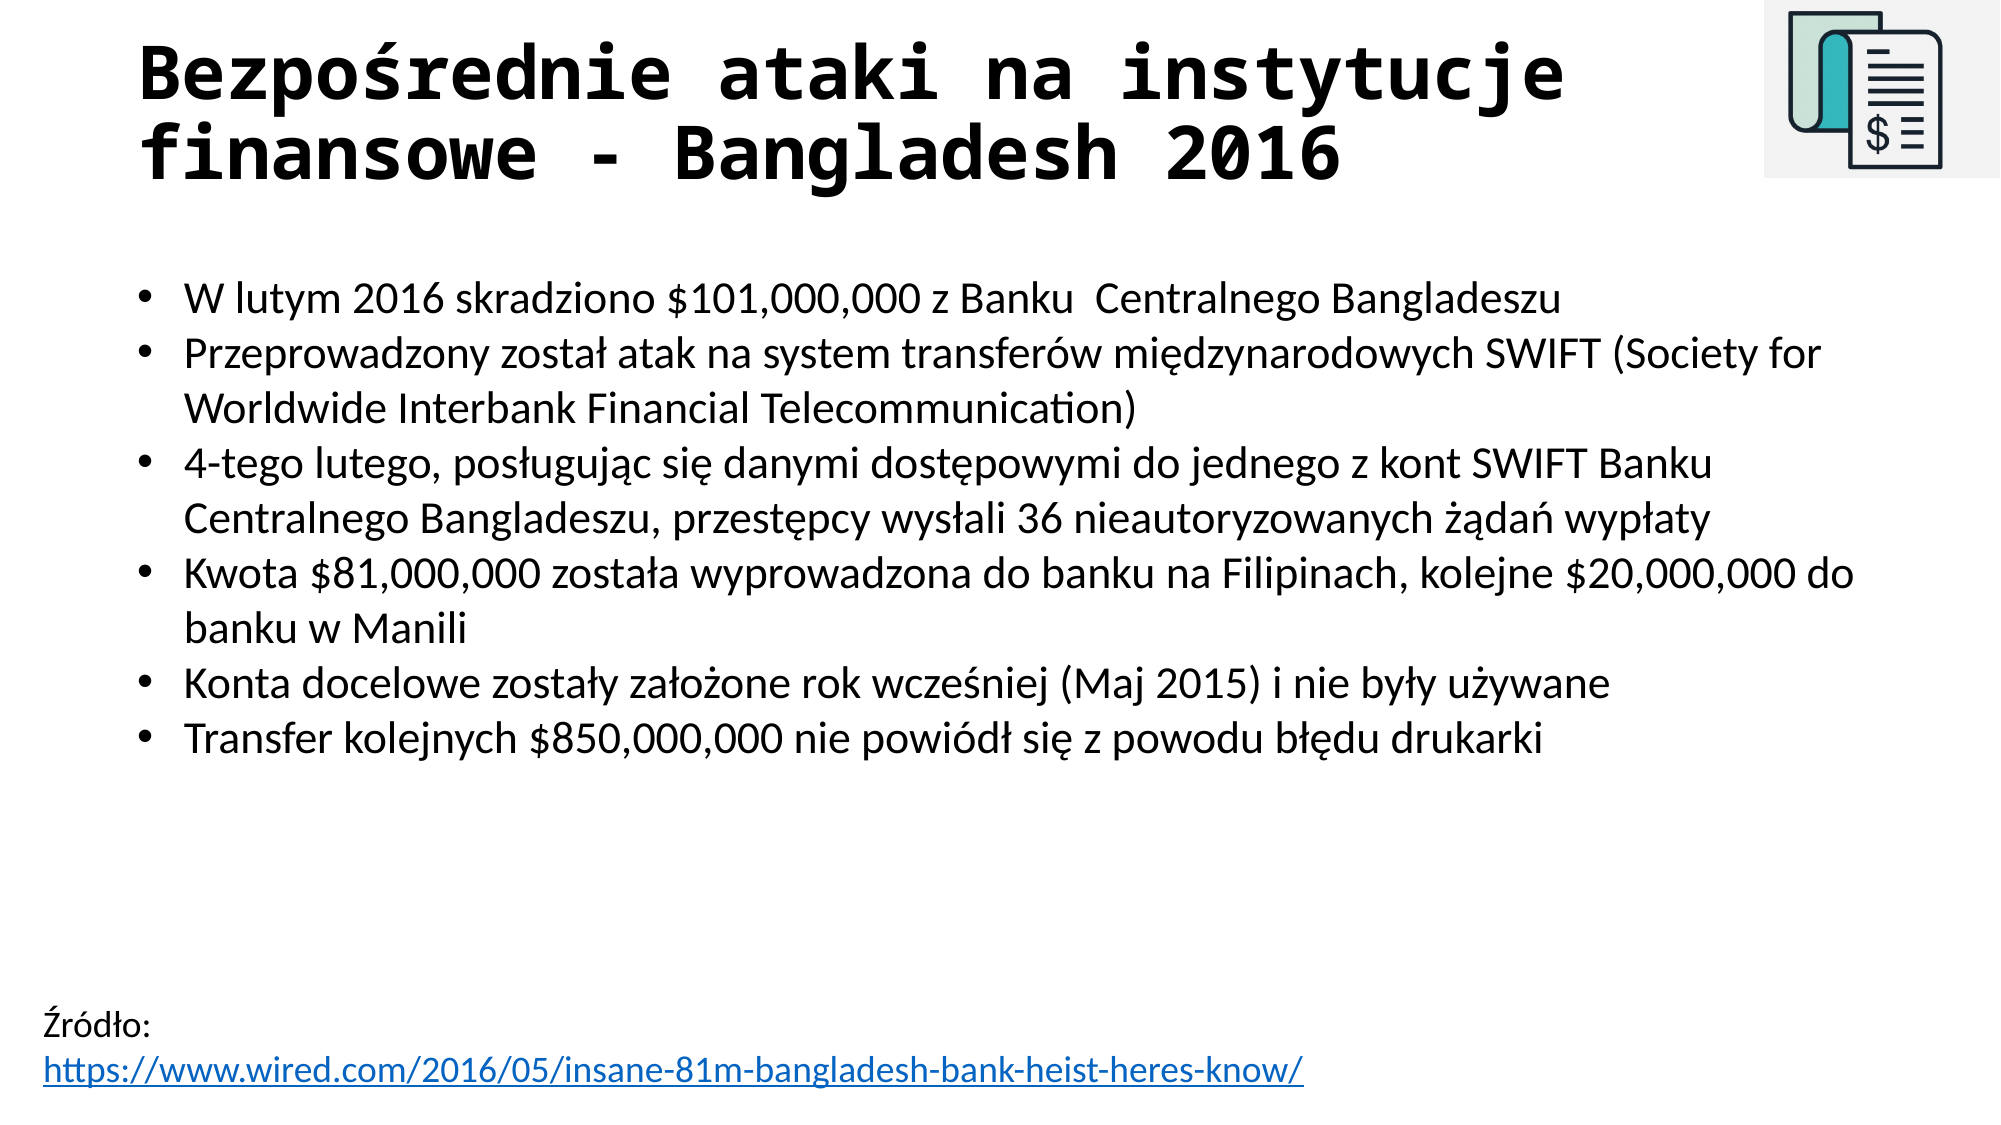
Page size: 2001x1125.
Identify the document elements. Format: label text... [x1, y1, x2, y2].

text_box W lutym 2016 skradziono $101,000,000 z Banku Centralnego Bangladeszu Przeprowadzony został atak na system transferów międzynarodowych SWIFT (Society for Worldwide Interbank Financial Telecommunication) 4-tego lutego, posługując się danymi dostępowymi do jednego z kont SWIFT Banku Centralnego Bangladeszu, przestępcy wysłali 36 nieautoryzowanych żądań wypłaty Kwota $81,000,000 została wyprowadzona do banku na Filipinach, kolejne $20,000,000 do banku w Manili Konta docelowe zostały założone rok wcześniej (Maj 2015) i nie były używane Transfer kolejnych $850,000,000 nie powiódł się z powodu błędu drukarki [122, 260, 1952, 770]
picture [1764, 0, 2000, 179]
title Bezpośrednie ataki na instytucje finansowe - Bangladesh 2016 [122, 26, 1878, 205]
text_box Źródło: https://www.wired.com/2016/05/insane-81m-bangladesh-bank-heist-heres-know/ [28, 992, 1952, 1098]
